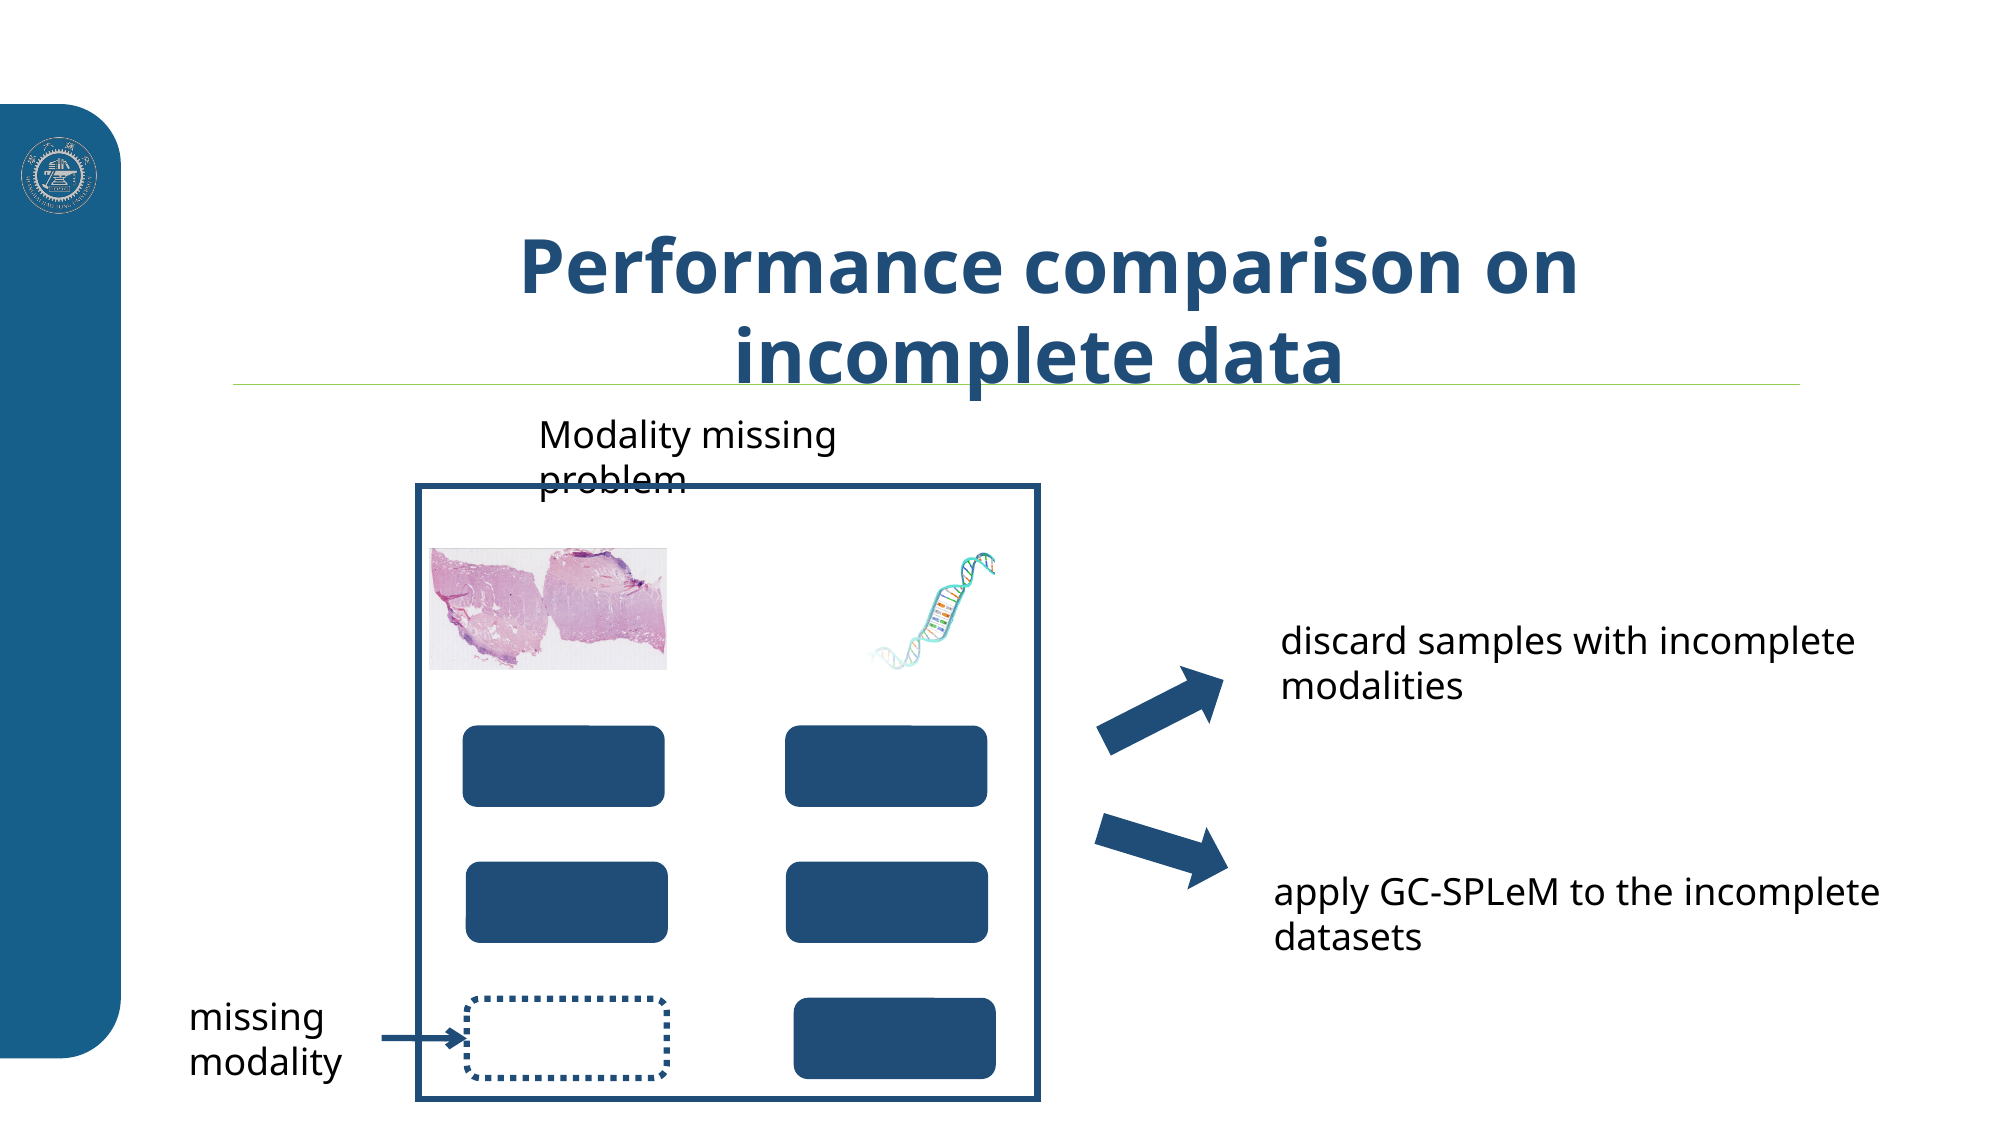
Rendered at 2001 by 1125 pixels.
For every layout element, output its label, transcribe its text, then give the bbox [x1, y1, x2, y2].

text_box Performance comparison on incomplete data [280, 211, 1800, 407]
text_box [1096, 665, 1224, 756]
text_box [1094, 813, 1229, 890]
text_box apply GC-SPLeM to the incomplete datasets [1258, 860, 1969, 966]
text_box discard samples with incomplete modalities [1265, 609, 1962, 715]
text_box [173, 403, 1038, 1099]
